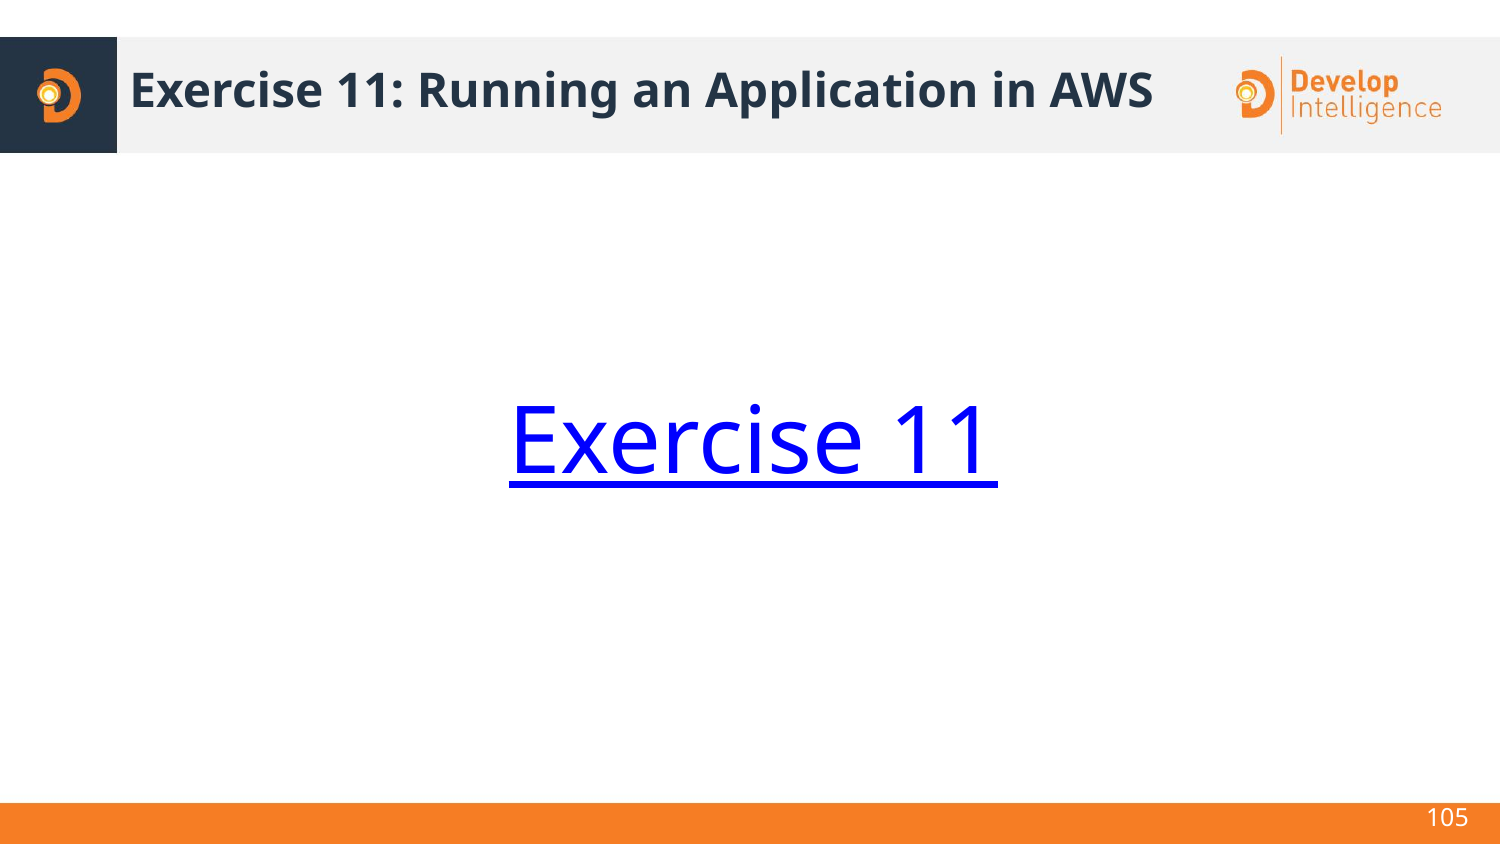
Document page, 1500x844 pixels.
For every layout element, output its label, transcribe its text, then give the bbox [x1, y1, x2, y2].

title Exercise 11: Running an Application in AWS [118, 36, 1500, 148]
list Exercise 11 [102, 182, 1396, 758]
picture [0, 0, 1500, 844]
slide_number 105 [1396, 800, 1499, 837]
